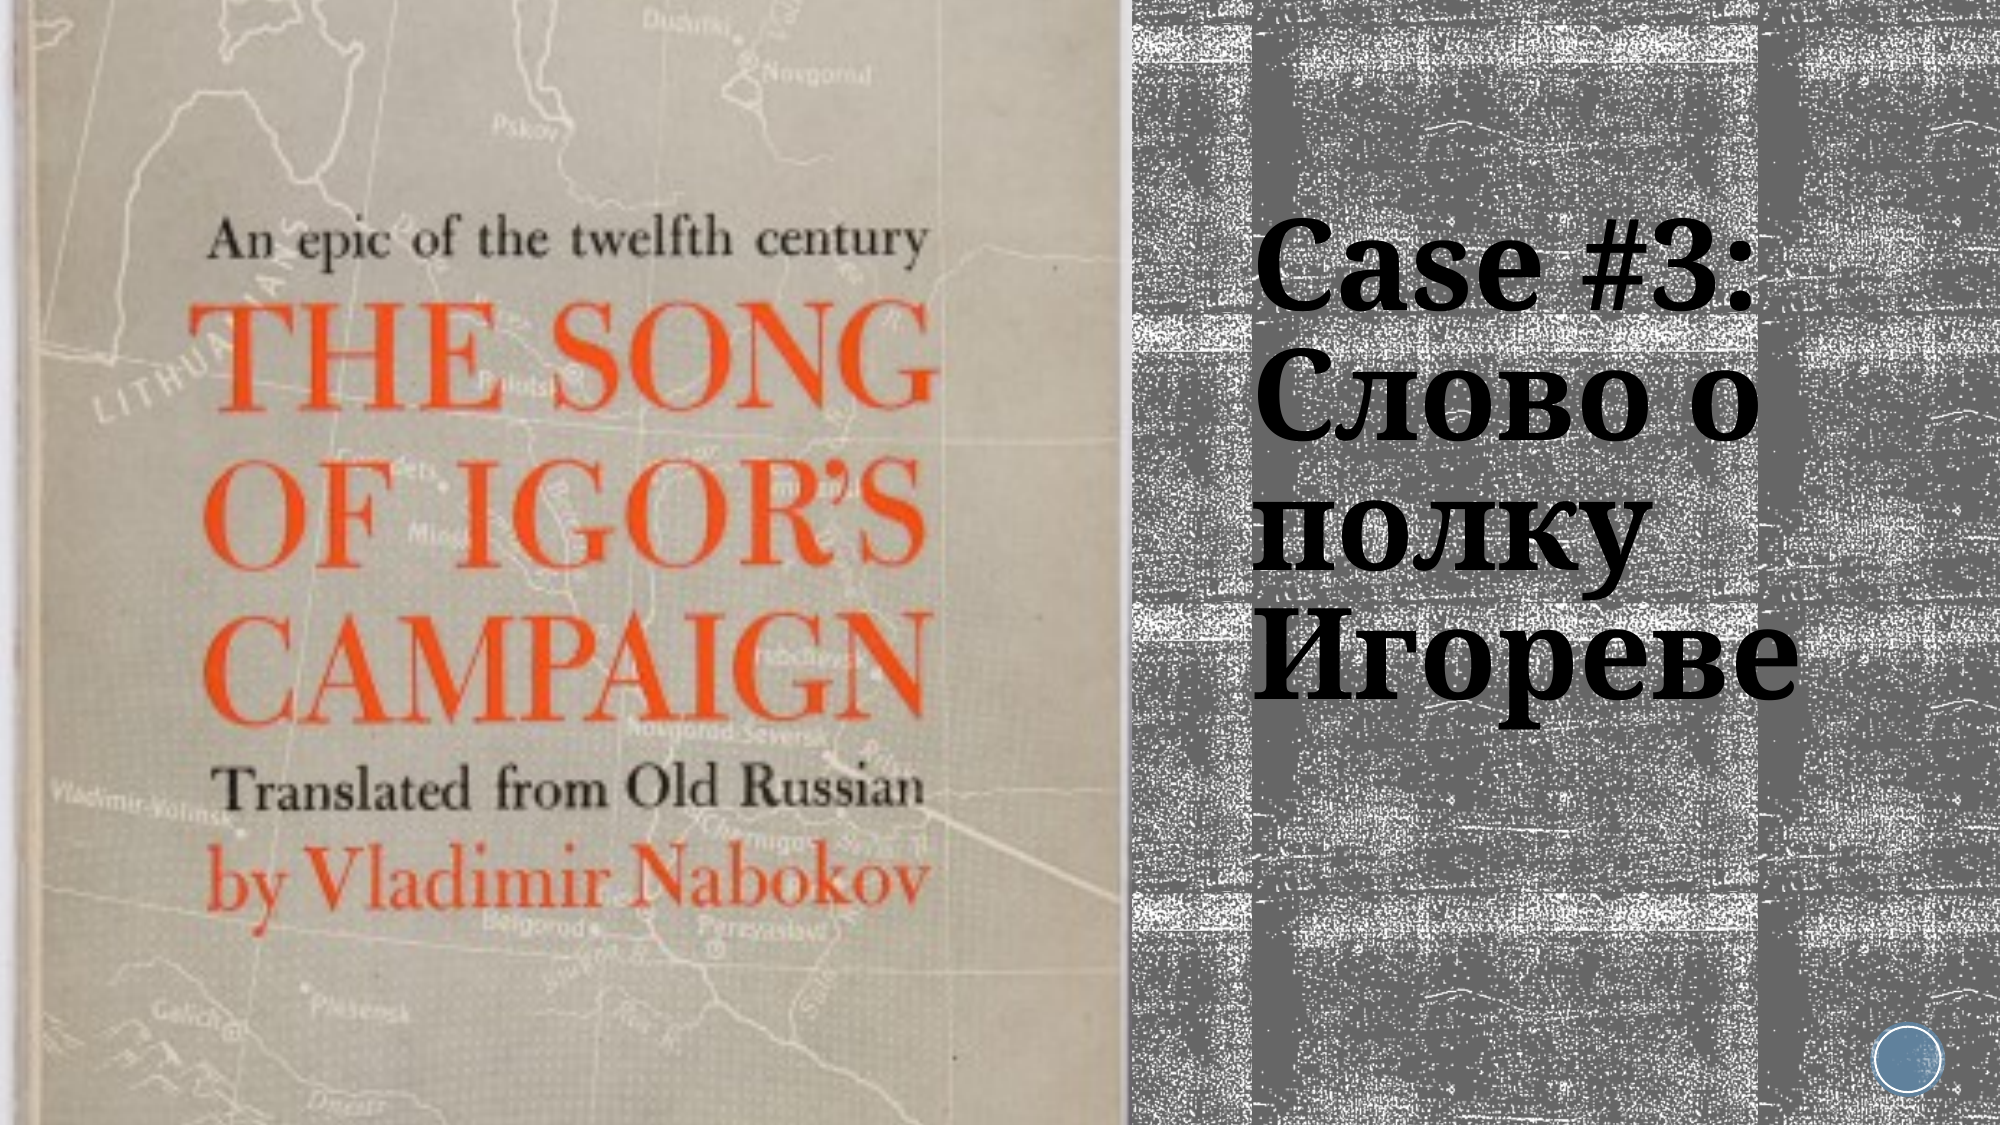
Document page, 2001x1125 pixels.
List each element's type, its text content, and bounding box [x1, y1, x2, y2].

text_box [1585, 669, 1758, 843]
text_box [1133, 0, 2000, 1125]
picture [0, 0, 1133, 1125]
title Case #3: Слово о полку Игореве [1236, 115, 1876, 733]
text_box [1872, 1024, 1944, 1096]
